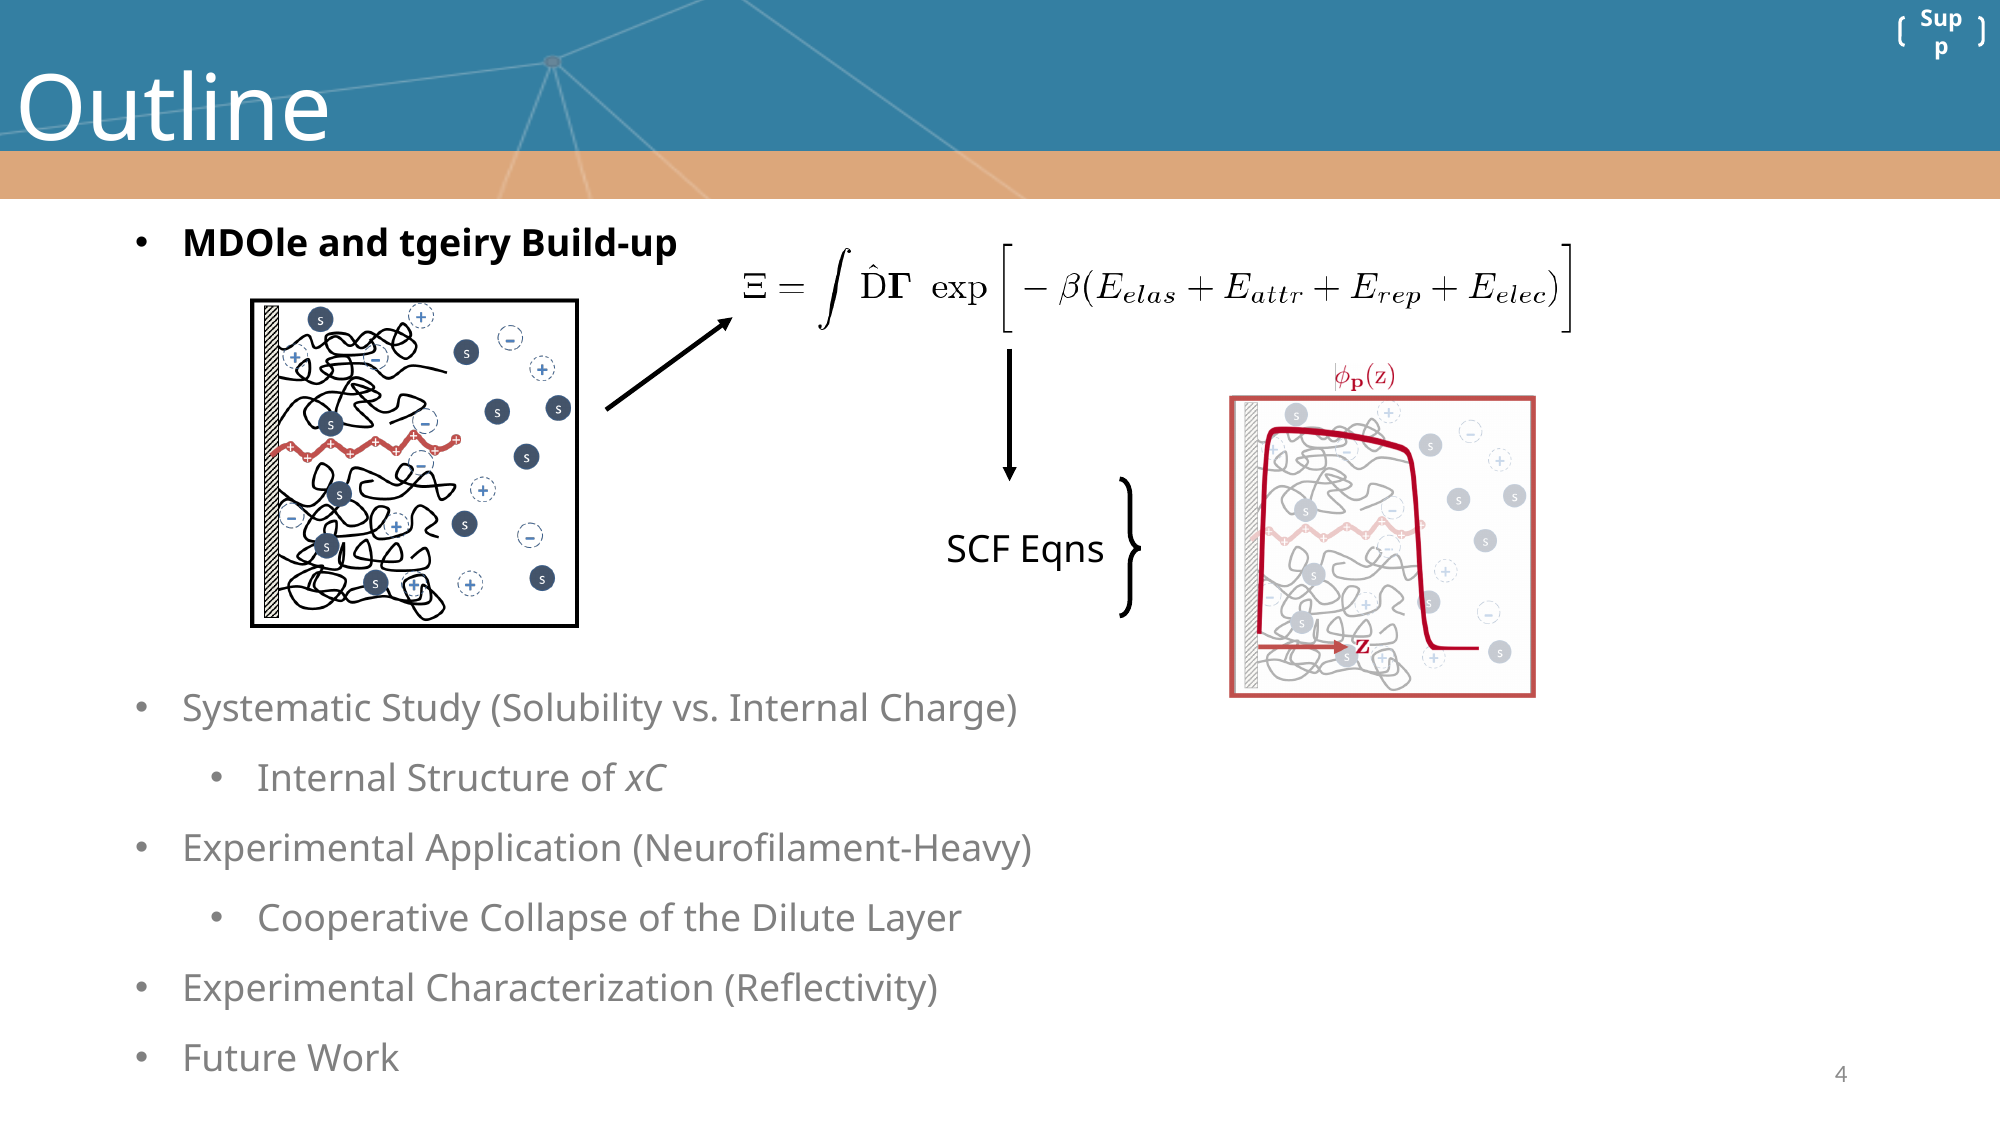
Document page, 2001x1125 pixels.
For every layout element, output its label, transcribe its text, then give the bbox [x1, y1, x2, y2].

picture [743, 243, 1571, 333]
slide_number 4 [1412, 1042, 1863, 1103]
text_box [848, 478, 1141, 616]
title Outline [0, 28, 1725, 151]
text_box MDOle and tgeiry Build-up [120, 211, 1141, 272]
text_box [605, 317, 733, 410]
text_box Systematic Study (Solubility vs. Internal Charge) Internal Structure of xC Experimental Application (Neurofilament-Heavy) Cooperative Collapse of the Dilute Layer Experimental Characterization (Reflectivity) Future Work [120, 676, 1092, 1087]
picture [0, 151, 2000, 199]
picture [250, 295, 579, 628]
picture [1229, 363, 1536, 698]
